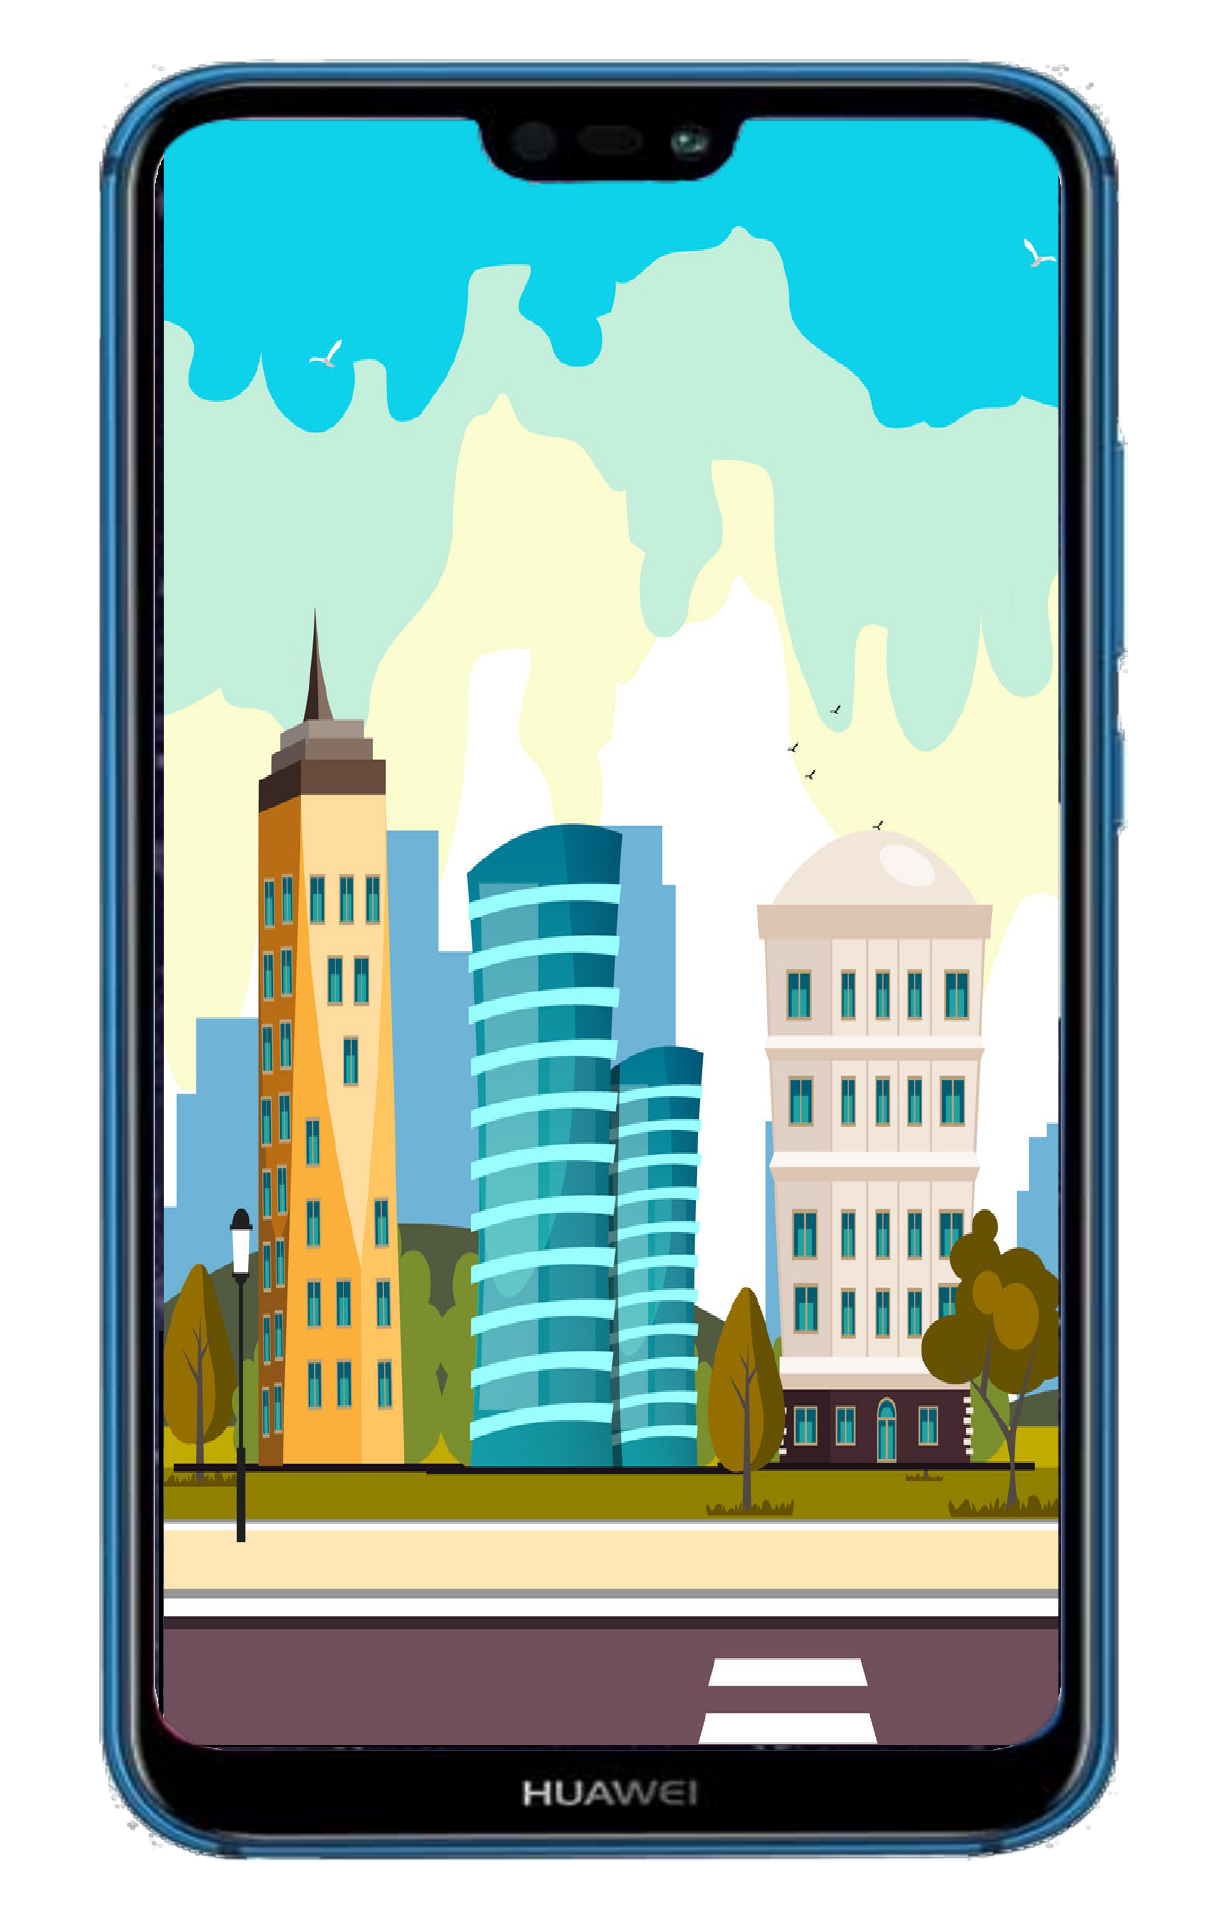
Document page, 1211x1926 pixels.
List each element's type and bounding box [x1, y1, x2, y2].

picture [98, 58, 1128, 1861]
